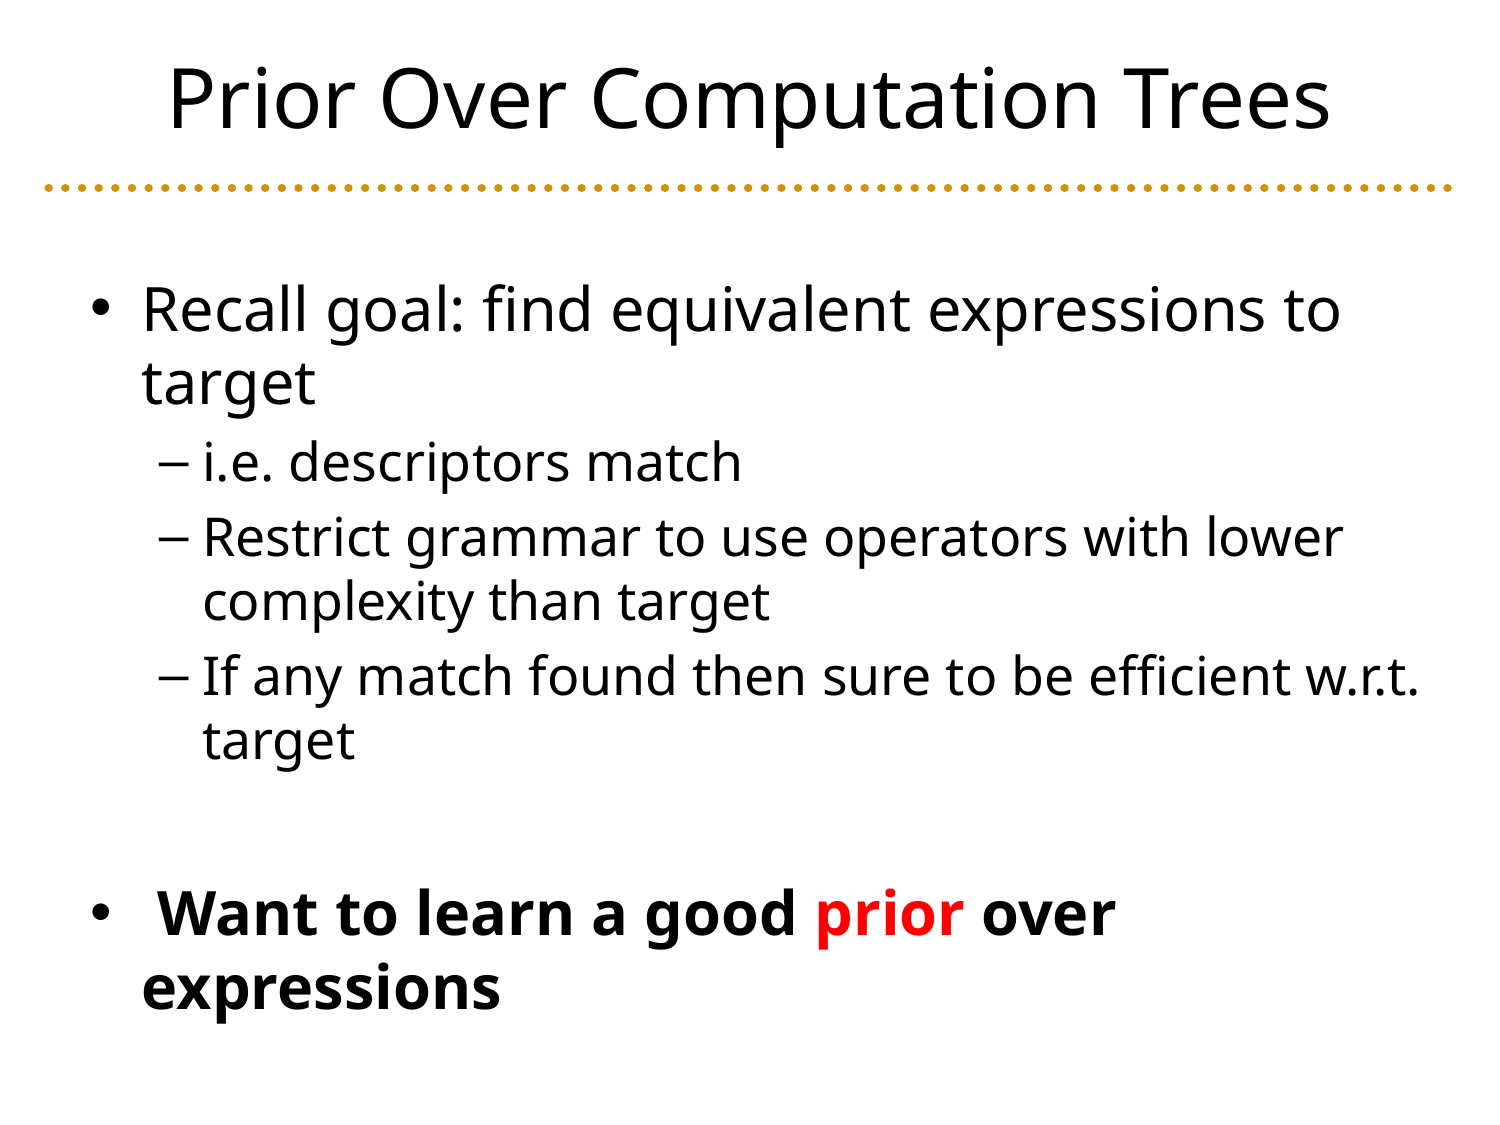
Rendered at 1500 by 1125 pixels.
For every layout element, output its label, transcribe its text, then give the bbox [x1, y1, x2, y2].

title Prior Over Computation Trees [75, 1, 1425, 187]
list Recall goal: find equivalent expressions to target i.e. descriptors match Restrict grammar to use operators with lower complexity than target If any match found then sure to be efficient w.r.t. target Want to learn a good prior over expressions [75, 262, 1457, 1037]
